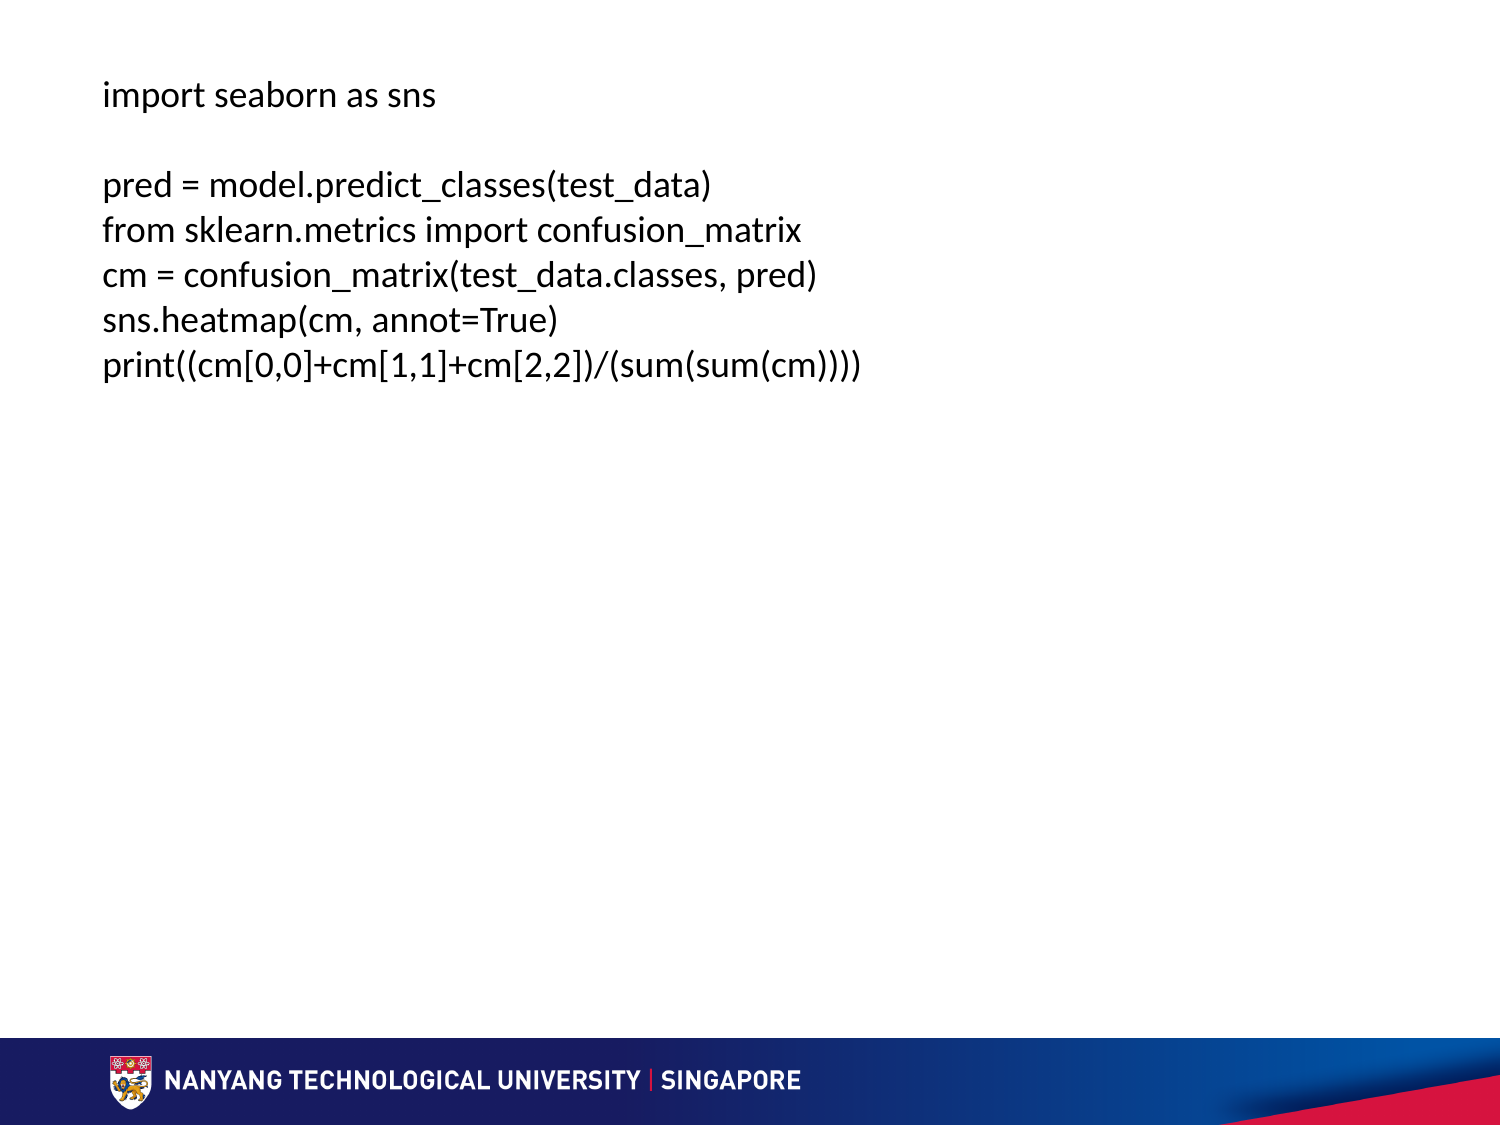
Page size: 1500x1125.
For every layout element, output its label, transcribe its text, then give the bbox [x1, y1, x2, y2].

picture [0, 1038, 1500, 1125]
text_box import seaborn as sns pred = model.predict_classes(test_data) from sklearn.metrics import confusion_matrix cm = confusion_matrix(test_data.classes, pred) sns.heatmap(cm, annot=True) print((cm[0,0]+cm[1,1]+cm[2,2])/(sum(sum(cm)))) [87, 62, 1113, 573]
